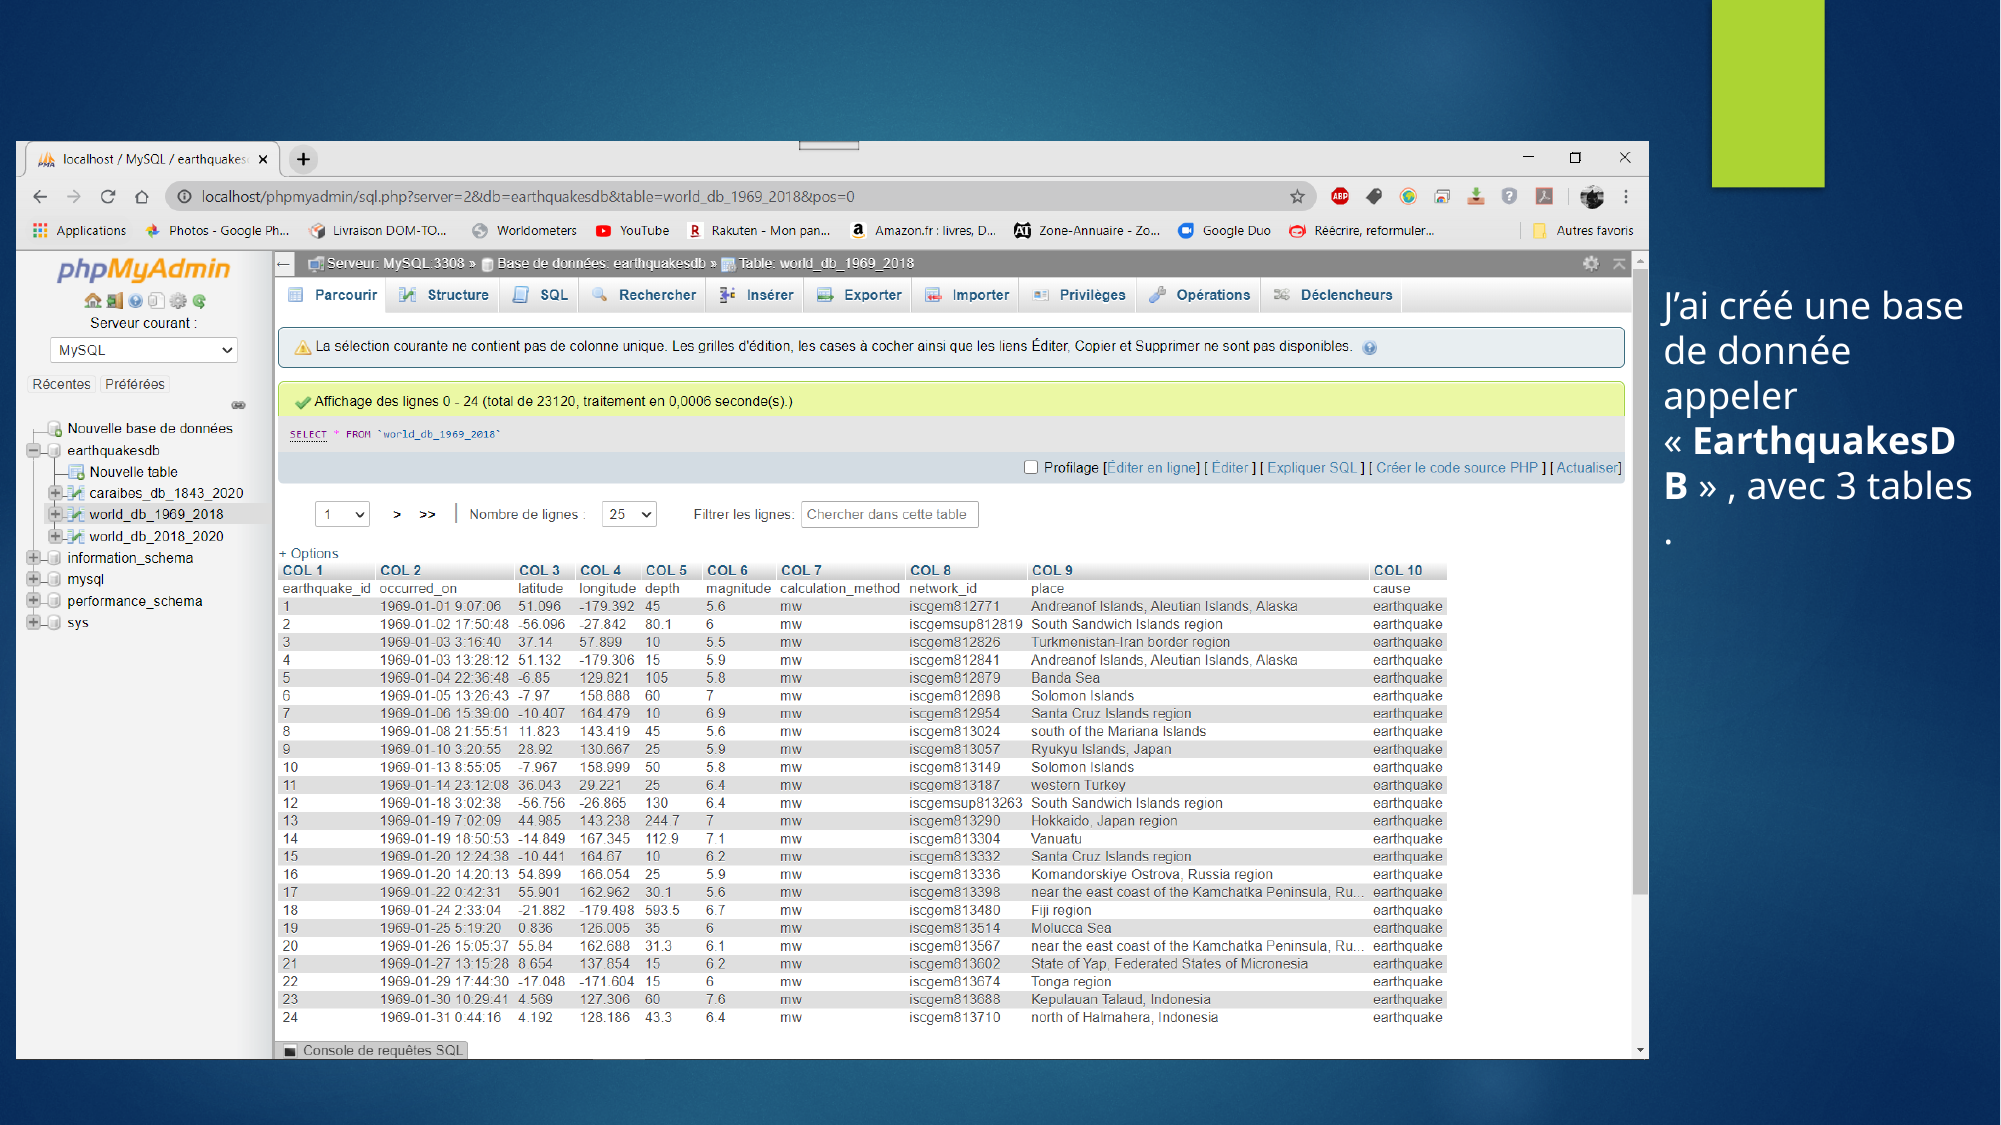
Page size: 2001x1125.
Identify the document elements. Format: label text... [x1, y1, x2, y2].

text_box J’ai créé une base de donnée appeler « EarthquakesDB » , avec 3 tables . [1653, 274, 1996, 605]
picture [0, 0, 1649, 1125]
